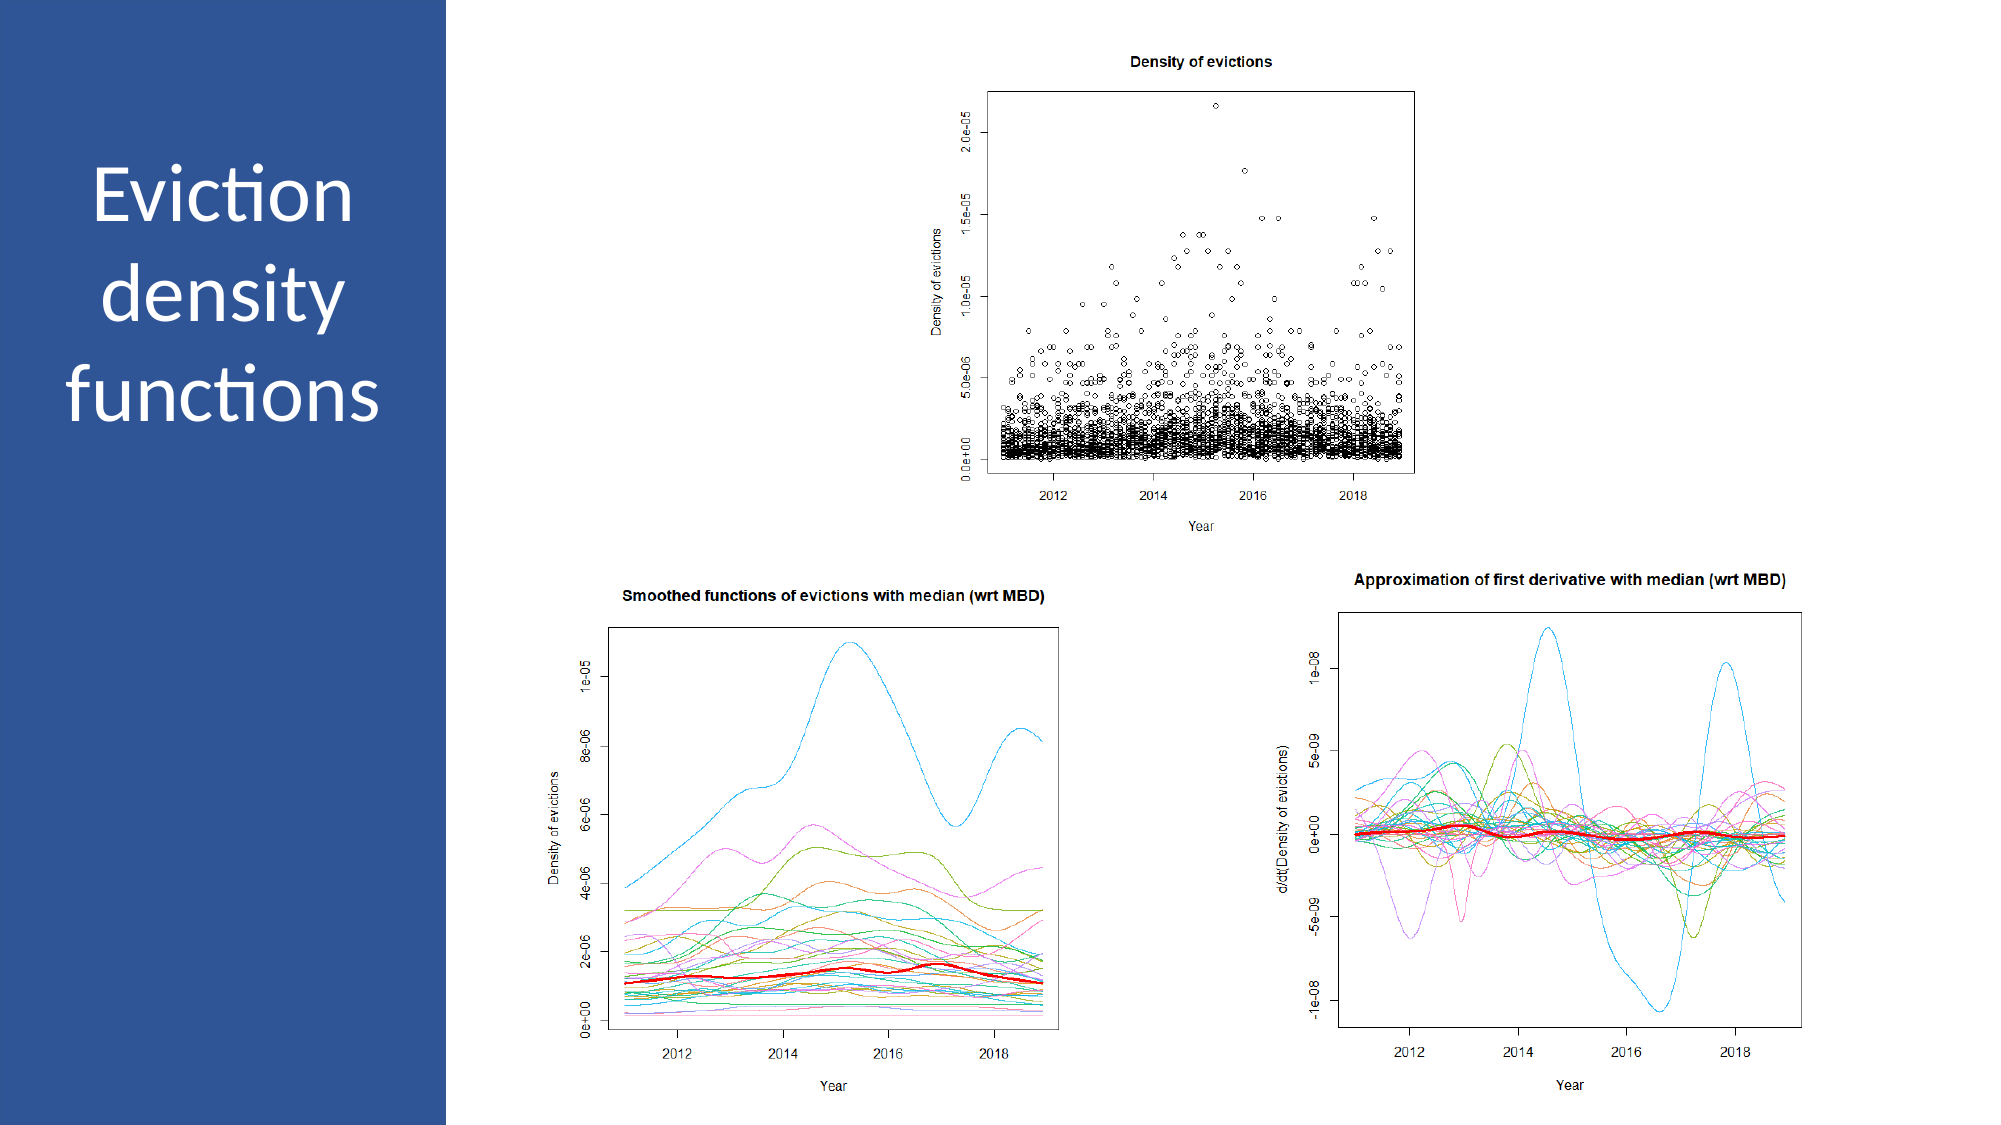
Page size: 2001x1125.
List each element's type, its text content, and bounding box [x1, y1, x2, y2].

text_box [0, 0, 446, 1125]
text_box Eviction density functions [1, 130, 445, 546]
picture [926, 30, 1836, 1110]
picture [543, 562, 1092, 1110]
